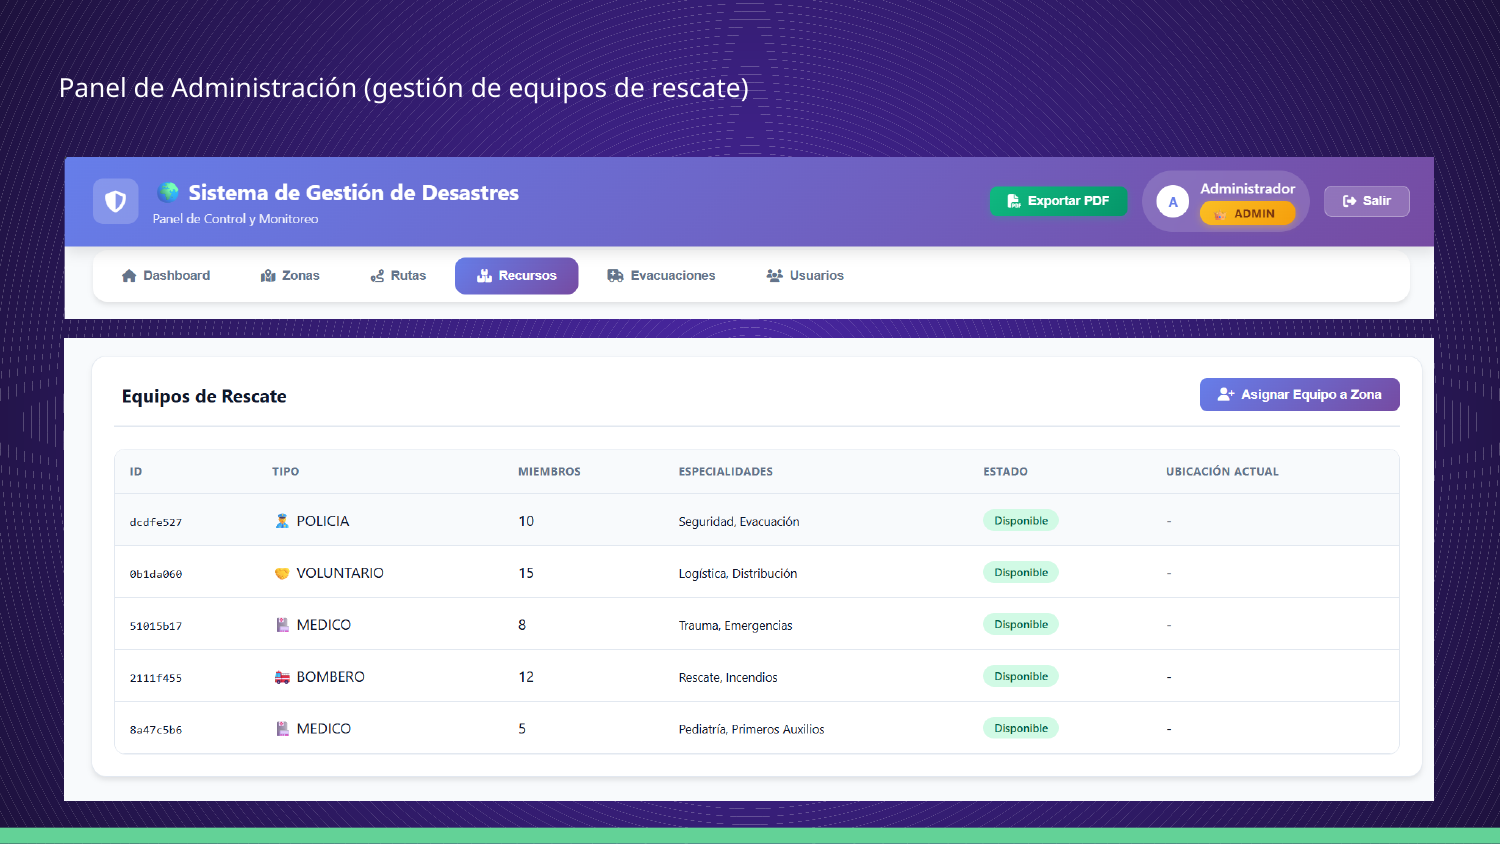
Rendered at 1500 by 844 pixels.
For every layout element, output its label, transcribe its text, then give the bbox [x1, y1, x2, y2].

title Panel de Administración (gestión de equipos de rescate) [43, 55, 1442, 150]
picture [64, 157, 1435, 319]
picture [64, 338, 1435, 801]
